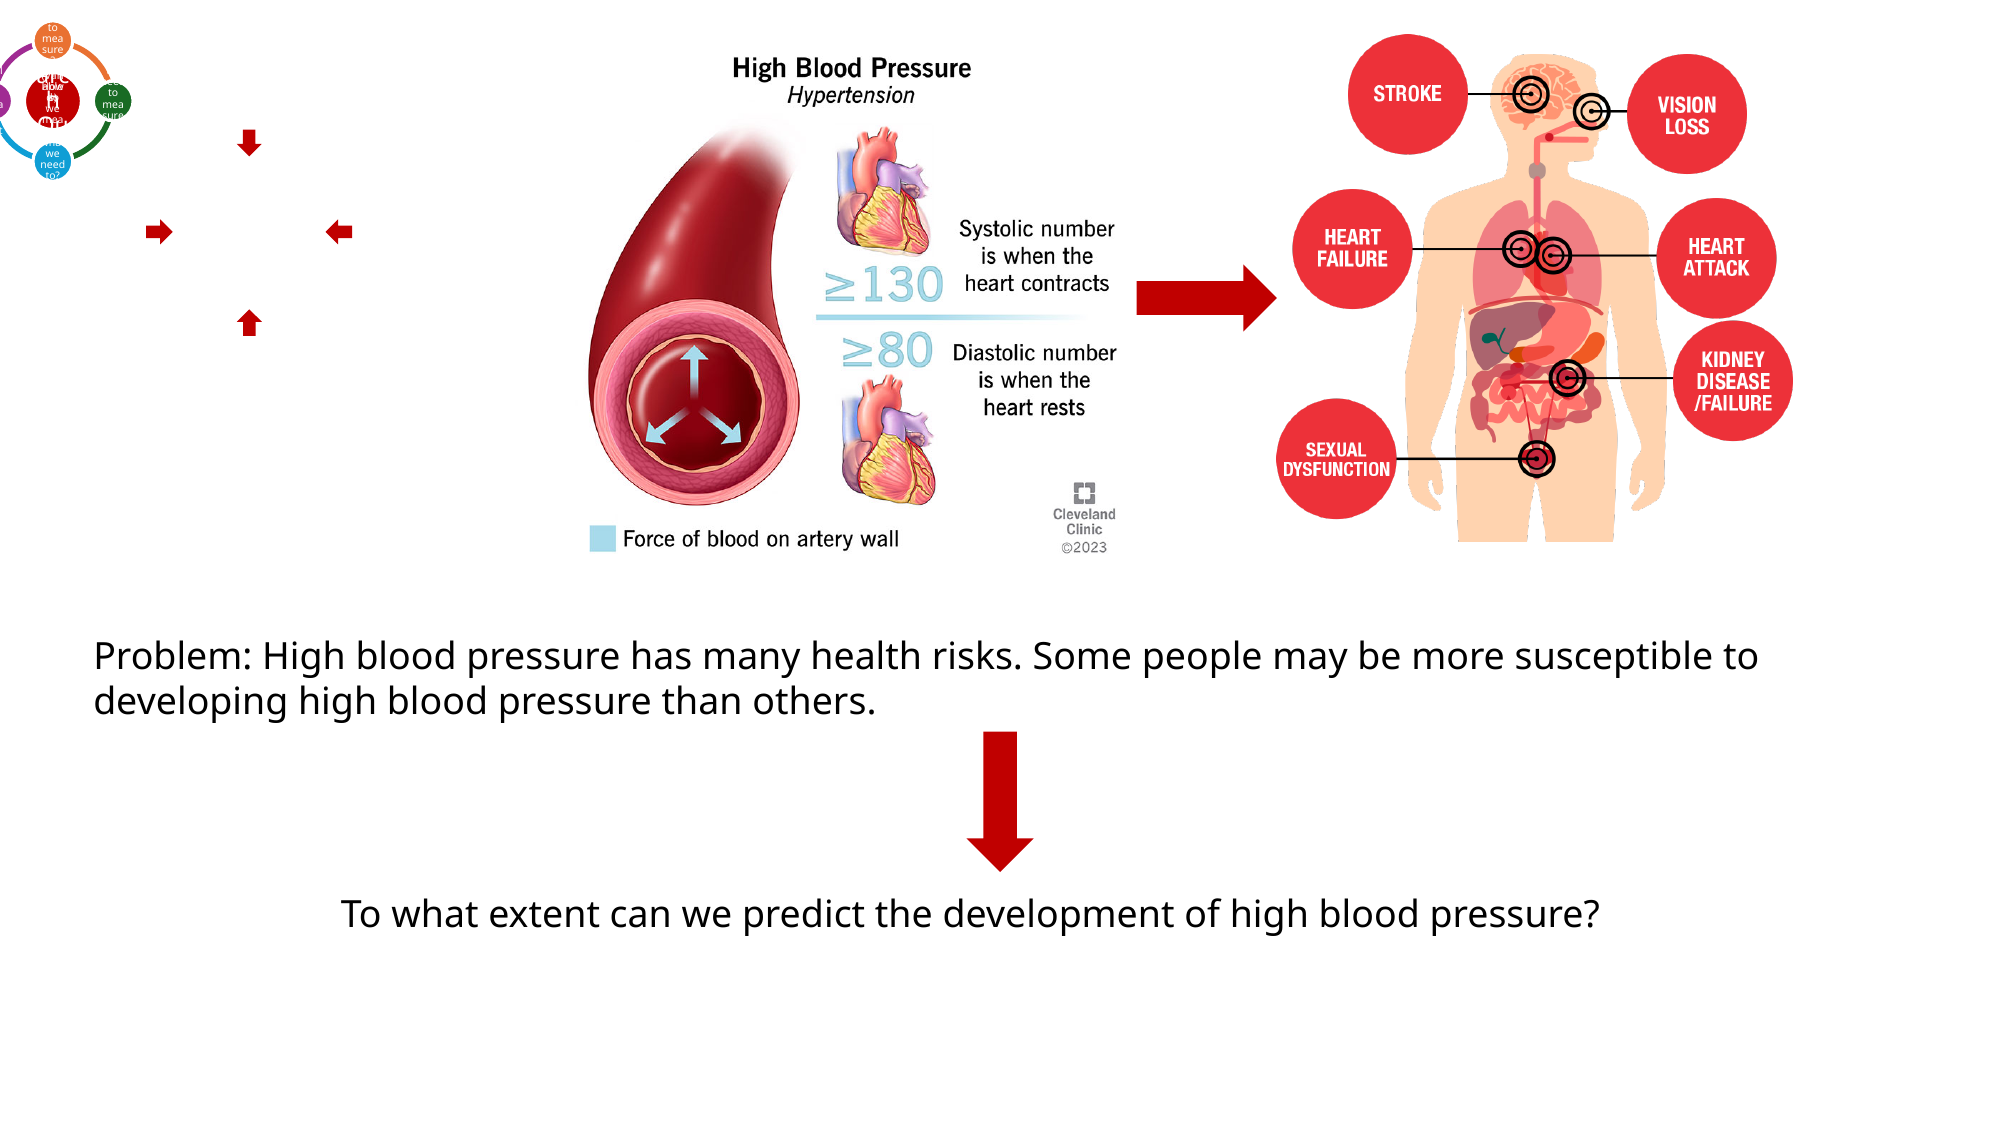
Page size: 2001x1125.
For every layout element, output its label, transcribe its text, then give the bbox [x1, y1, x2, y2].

picture [565, 33, 1137, 576]
text_box Problem: High blood pressure has many health risks. Some people may be more susceptible to developing high blood pressure than others. [78, 624, 1900, 732]
text_box [962, 730, 1038, 875]
text_box To what extent can we predict the development of high blood pressure? [326, 882, 1617, 943]
picture [1276, 34, 1794, 542]
text_box [1137, 260, 1276, 336]
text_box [0, 20, 567, 444]
